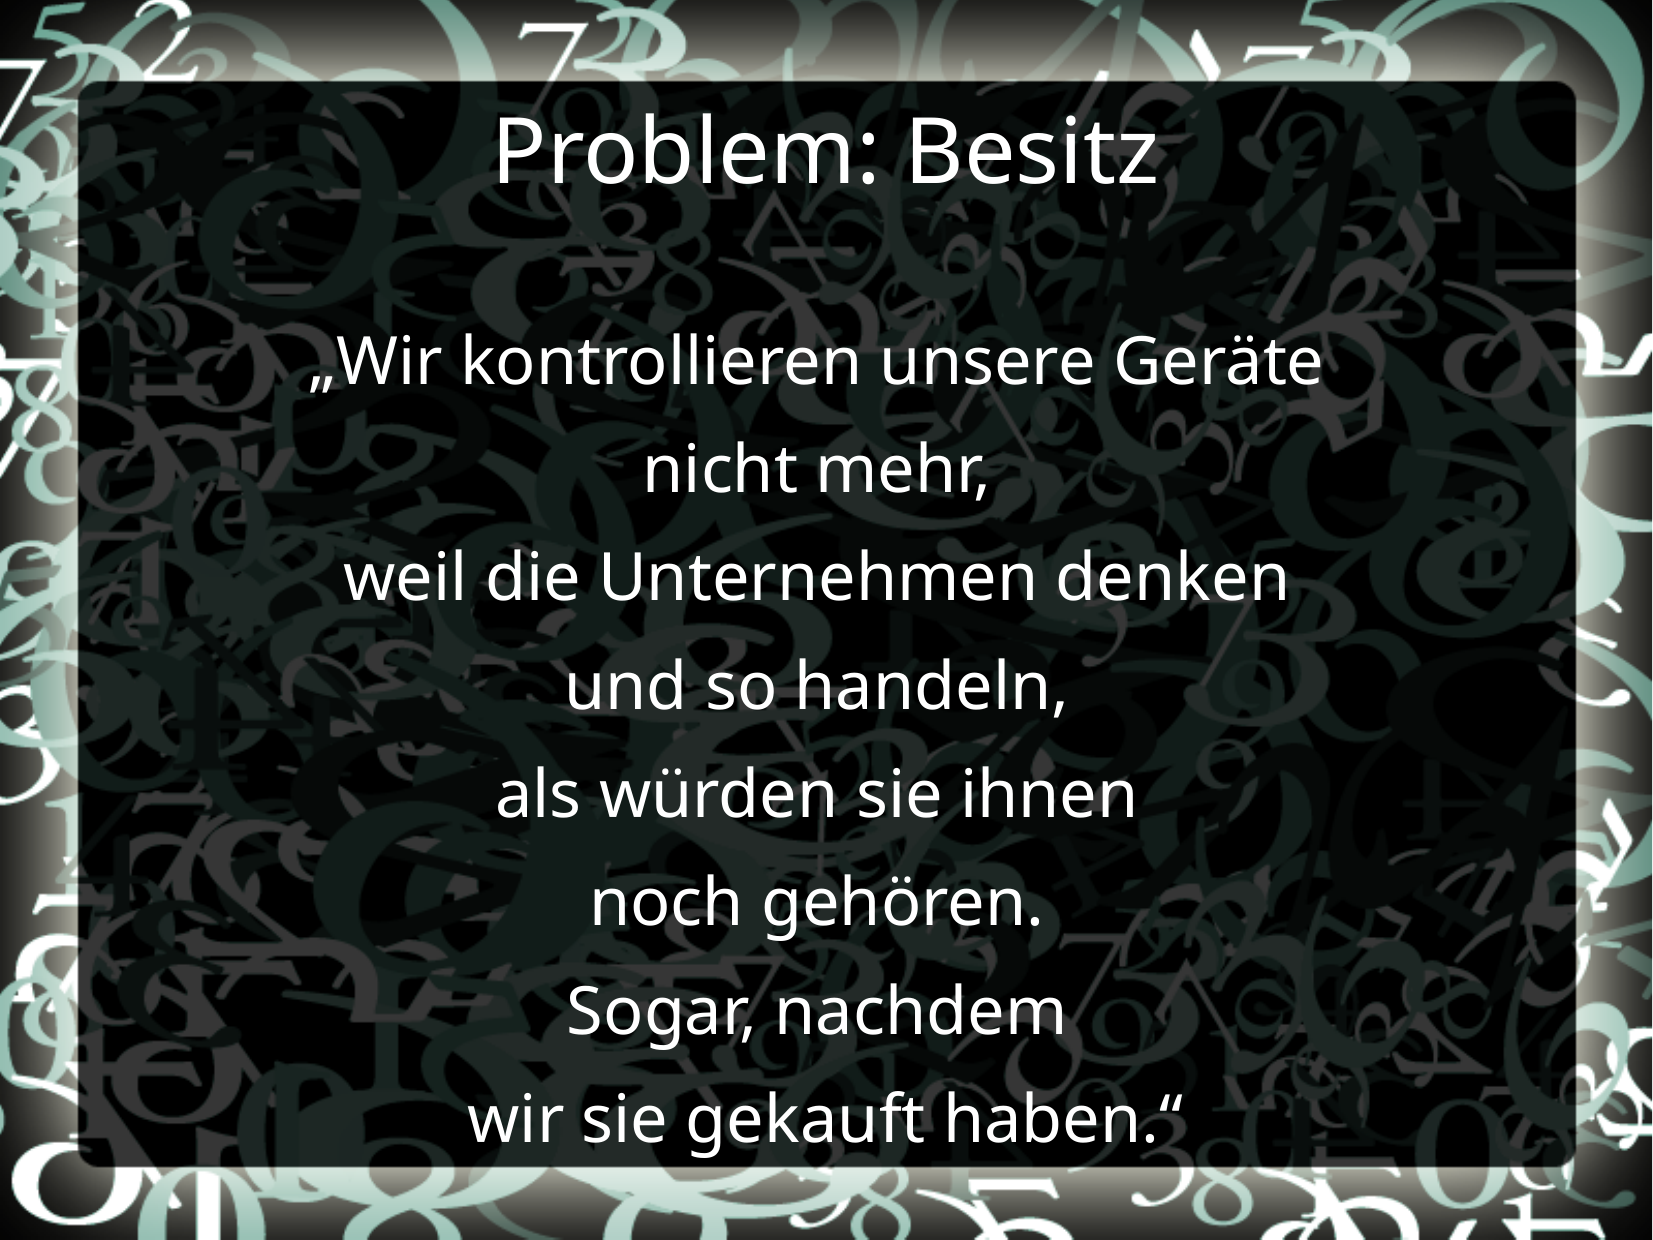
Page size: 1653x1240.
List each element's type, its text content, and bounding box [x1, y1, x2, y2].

picture [0, 0, 1653, 1240]
list „Wir kontrollieren unsere Geräte nicht mehr, weil die Unternehmen denken und so handeln, als würden sie ihnen noch gehören. Sogar, nachdem wir sie gekauft haben.“ [82, 288, 1570, 1240]
title Problem: Besitz [82, 16, 1570, 288]
